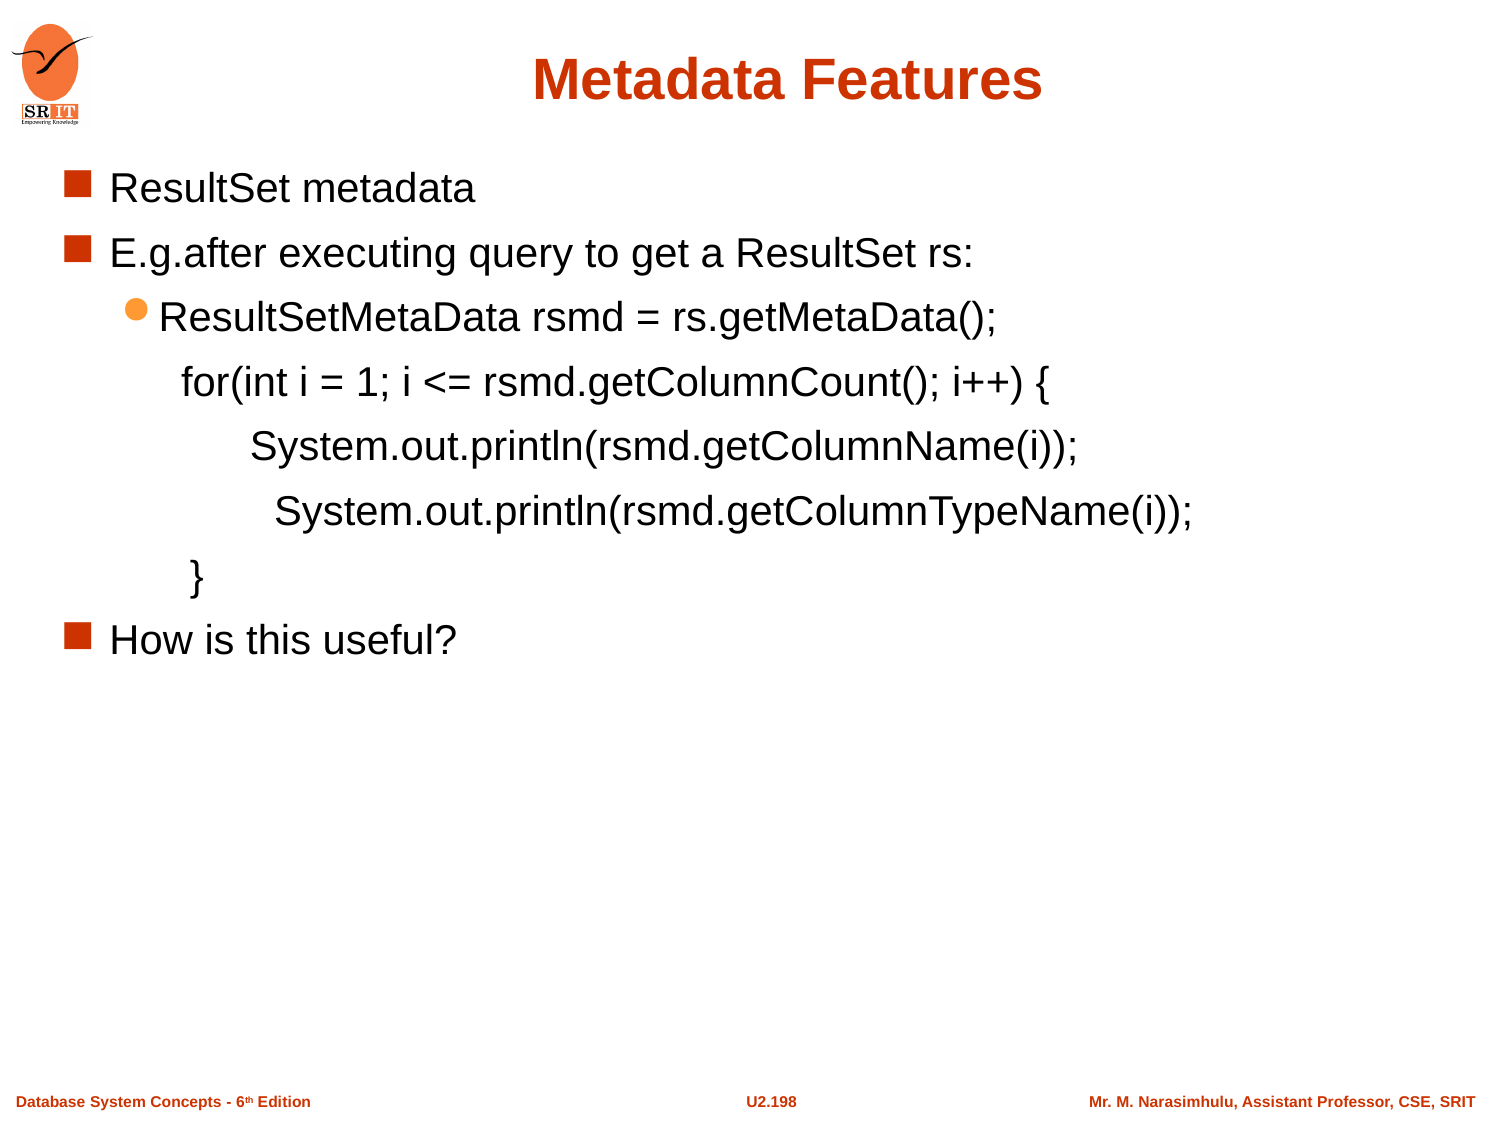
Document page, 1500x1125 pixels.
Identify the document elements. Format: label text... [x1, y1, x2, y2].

title Metadata Features [125, 18, 1452, 120]
picture [11, 19, 93, 128]
list ResultSet metadata E.g.after executing query to get a ResultSet rs: ResultSetMetaData rsmd = rs.getMetaData(); for(int i = 1; i <= rsmd.getColumnCount(); i++) { System.out.println(rsmd.getColumnName(i)); System.out.println(rsmd.getColumnTypeName(i)); } How is this useful? [52, 153, 1407, 1016]
